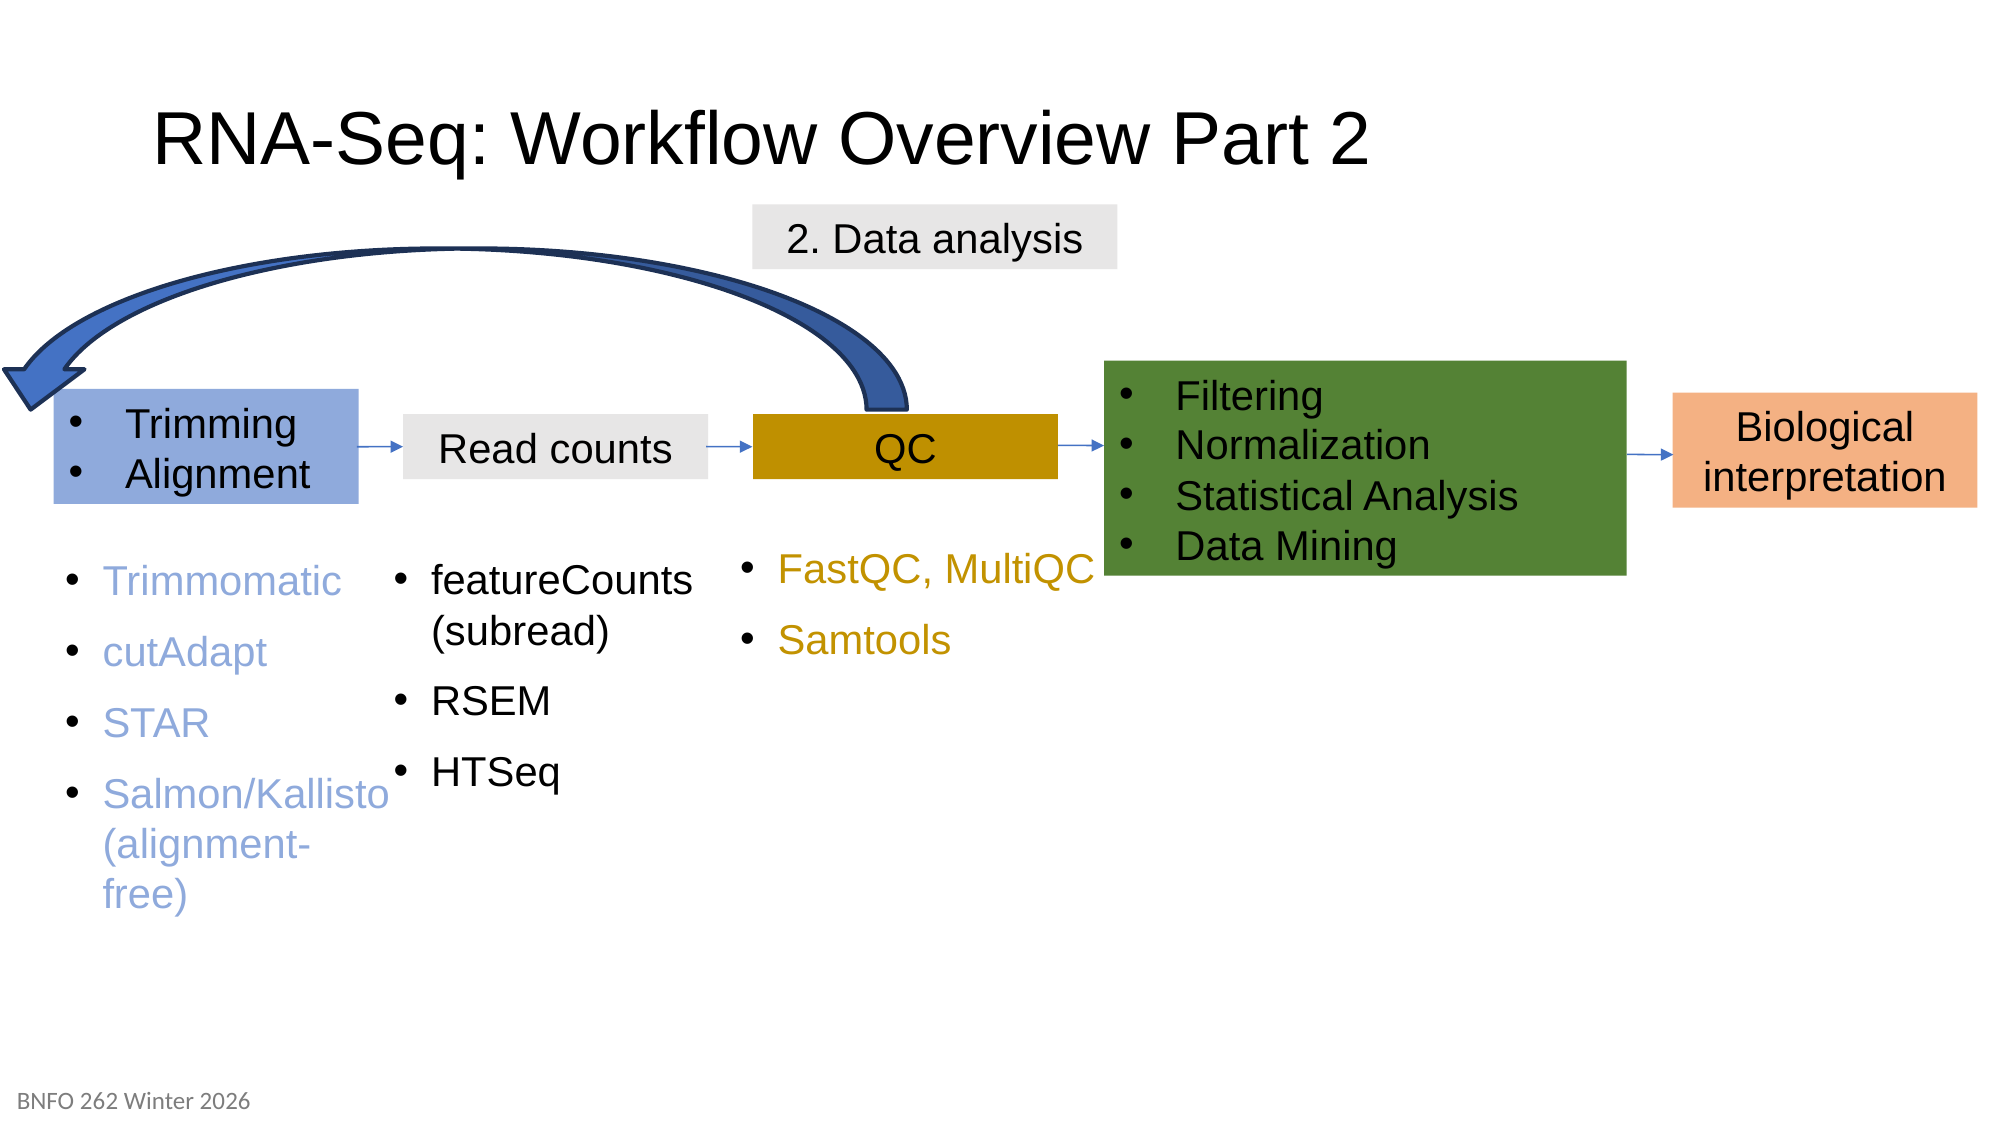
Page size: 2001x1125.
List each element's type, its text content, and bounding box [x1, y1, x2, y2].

text_box Trimming Alignment [53, 388, 359, 504]
text_box BNFO 262 Winter 2026​ [1, 1072, 388, 1125]
text_box Biological interpretation [1672, 392, 1978, 508]
text_box FastQC, MultiQC Samtools [720, 521, 1153, 733]
text_box QC [753, 414, 1058, 480]
text_box 2. Data analysis [752, 204, 1118, 270]
text_box Read counts [403, 414, 709, 480]
text_box featureCounts (subread) RSEM HTSeq [373, 533, 721, 858]
text_box Filtering Normalization Statistical Analysis Data Mining [1104, 360, 1627, 576]
text_box Trimmomatic cutAdapt STAR Salmon/Kallisto (alignment-free) [45, 534, 373, 856]
text_box [2, 246, 909, 412]
title RNA-Seq: Workflow Overview Part 2 [137, 59, 1863, 222]
